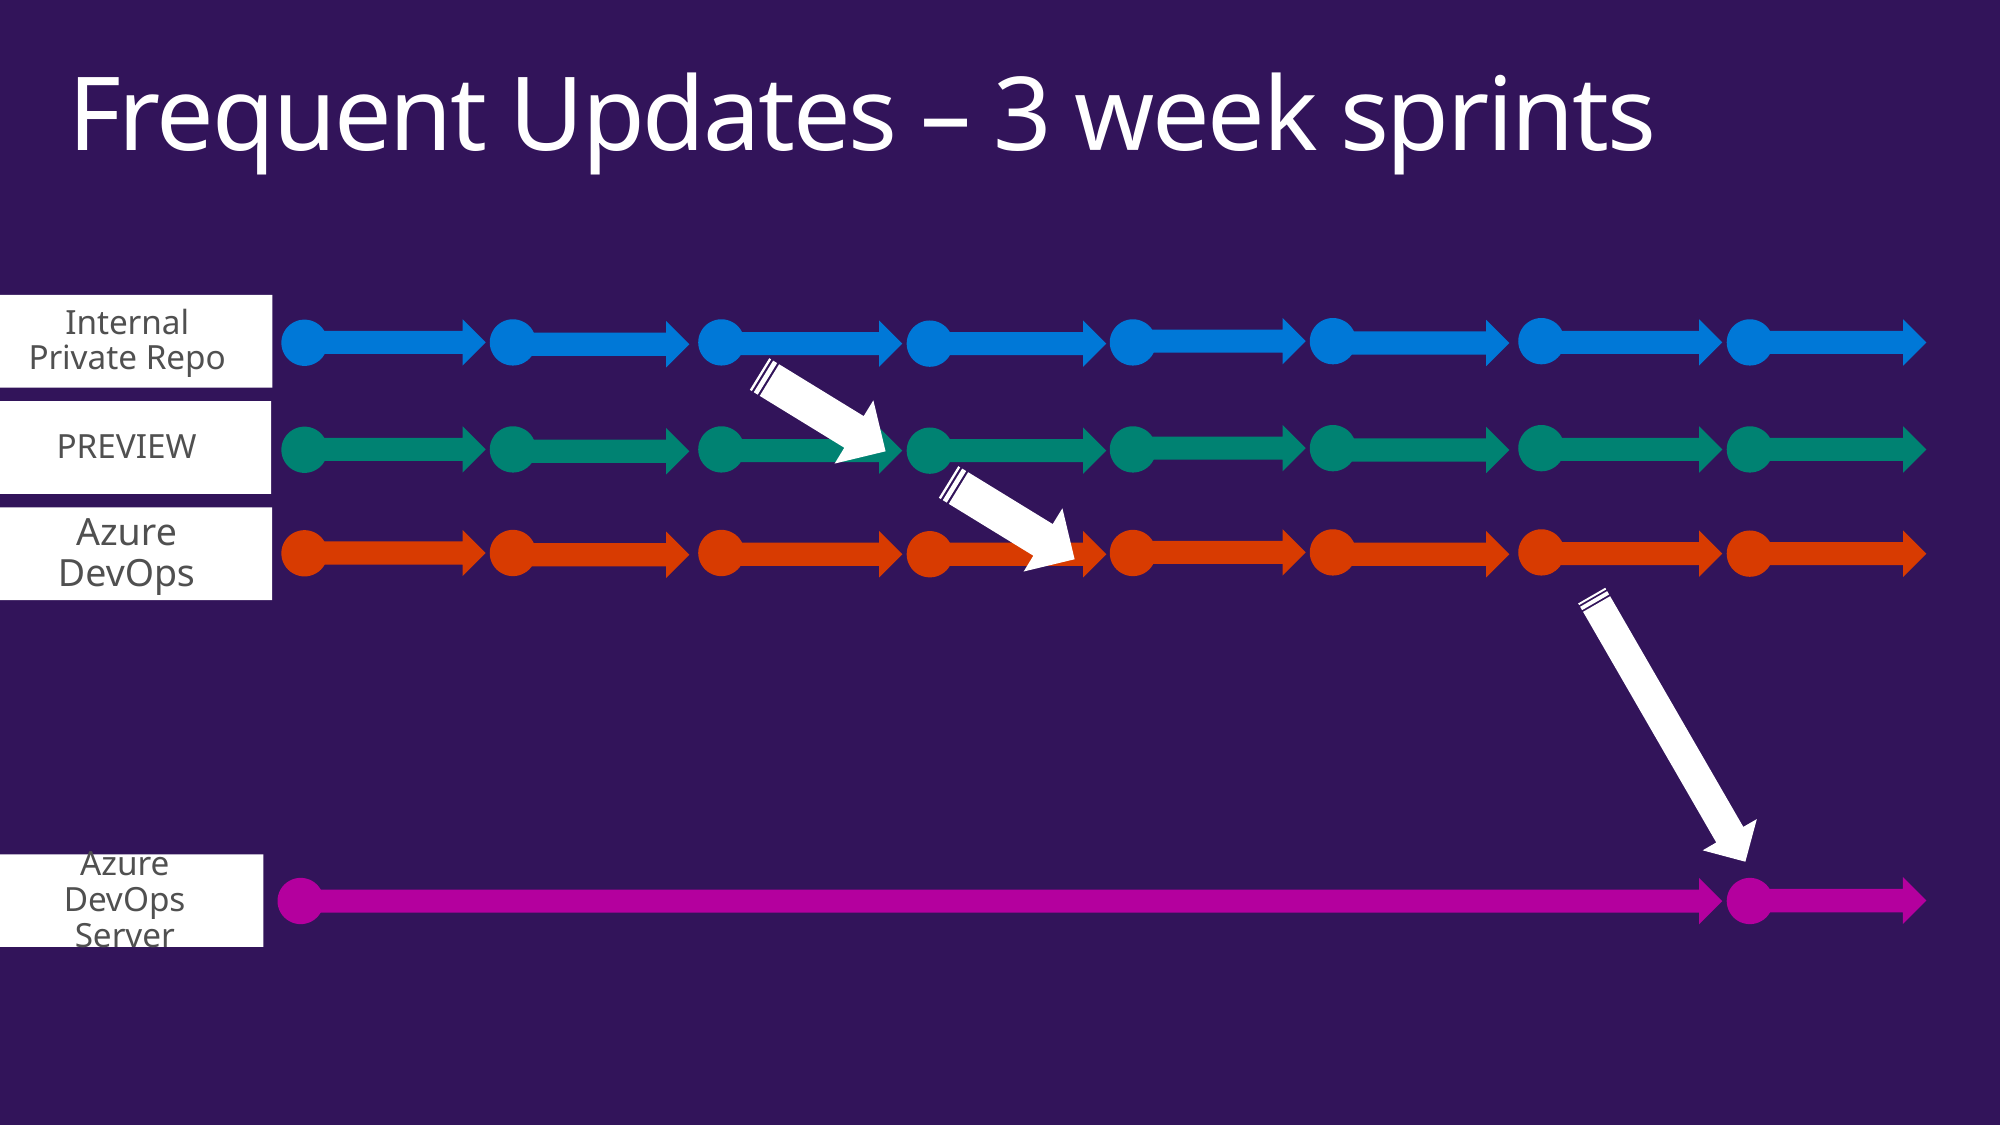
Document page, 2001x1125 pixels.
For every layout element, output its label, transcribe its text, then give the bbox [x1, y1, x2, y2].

text_box [1577, 587, 1758, 863]
text_box [527, 428, 690, 475]
text_box [325, 319, 486, 366]
text_box [1143, 318, 1306, 365]
text_box [740, 320, 903, 367]
text_box [1109, 529, 1154, 577]
text_box [944, 427, 1107, 474]
text_box [944, 542, 1031, 566]
text_box [1309, 425, 1354, 472]
text_box [1143, 529, 1306, 576]
text_box [1055, 531, 1107, 578]
text_box [277, 877, 321, 925]
text_box [1109, 319, 1154, 366]
text_box [1518, 318, 1562, 365]
text_box [906, 427, 950, 474]
text_box [1748, 877, 1927, 925]
text_box [325, 529, 486, 577]
text_box [1764, 319, 1927, 366]
text_box [1347, 531, 1510, 578]
text_box [740, 531, 903, 578]
text_box [310, 878, 1723, 925]
text_box [1560, 319, 1723, 366]
text_box [1726, 319, 1770, 366]
text_box [489, 319, 534, 366]
text_box PREVIEW [0, 400, 272, 495]
text_box [527, 531, 690, 578]
text_box [1309, 529, 1354, 576]
title Frequent Updates – 3 week sprints [44, 47, 1957, 196]
text_box [1726, 426, 1770, 473]
text_box [944, 320, 1107, 367]
text_box [906, 531, 950, 578]
text_box [749, 357, 887, 465]
text_box [489, 529, 534, 577]
text_box [1726, 530, 1770, 577]
text_box [1560, 426, 1723, 473]
text_box [281, 530, 328, 577]
text_box [1518, 529, 1563, 576]
text_box [938, 465, 1076, 573]
text_box [740, 439, 842, 463]
text_box Azure DevOps Server [0, 854, 264, 948]
text_box [1347, 426, 1510, 474]
text_box [1109, 426, 1154, 473]
text_box [906, 320, 950, 367]
text_box [698, 319, 742, 366]
text_box [527, 321, 690, 368]
text_box [489, 426, 534, 473]
text_box Internal Private Repo [0, 294, 273, 388]
text_box [1764, 426, 1927, 473]
text_box [1309, 318, 1354, 365]
text_box [698, 529, 742, 577]
text_box [698, 426, 742, 473]
text_box [1347, 319, 1510, 367]
text_box [281, 319, 328, 366]
text_box [325, 426, 486, 473]
text_box [1764, 530, 1927, 577]
text_box [281, 426, 328, 473]
text_box [1560, 530, 1723, 577]
text_box [845, 430, 903, 474]
text_box Azure DevOps [0, 507, 273, 601]
text_box [1726, 877, 1770, 925]
text_box [1143, 425, 1306, 472]
text_box [1518, 425, 1562, 472]
